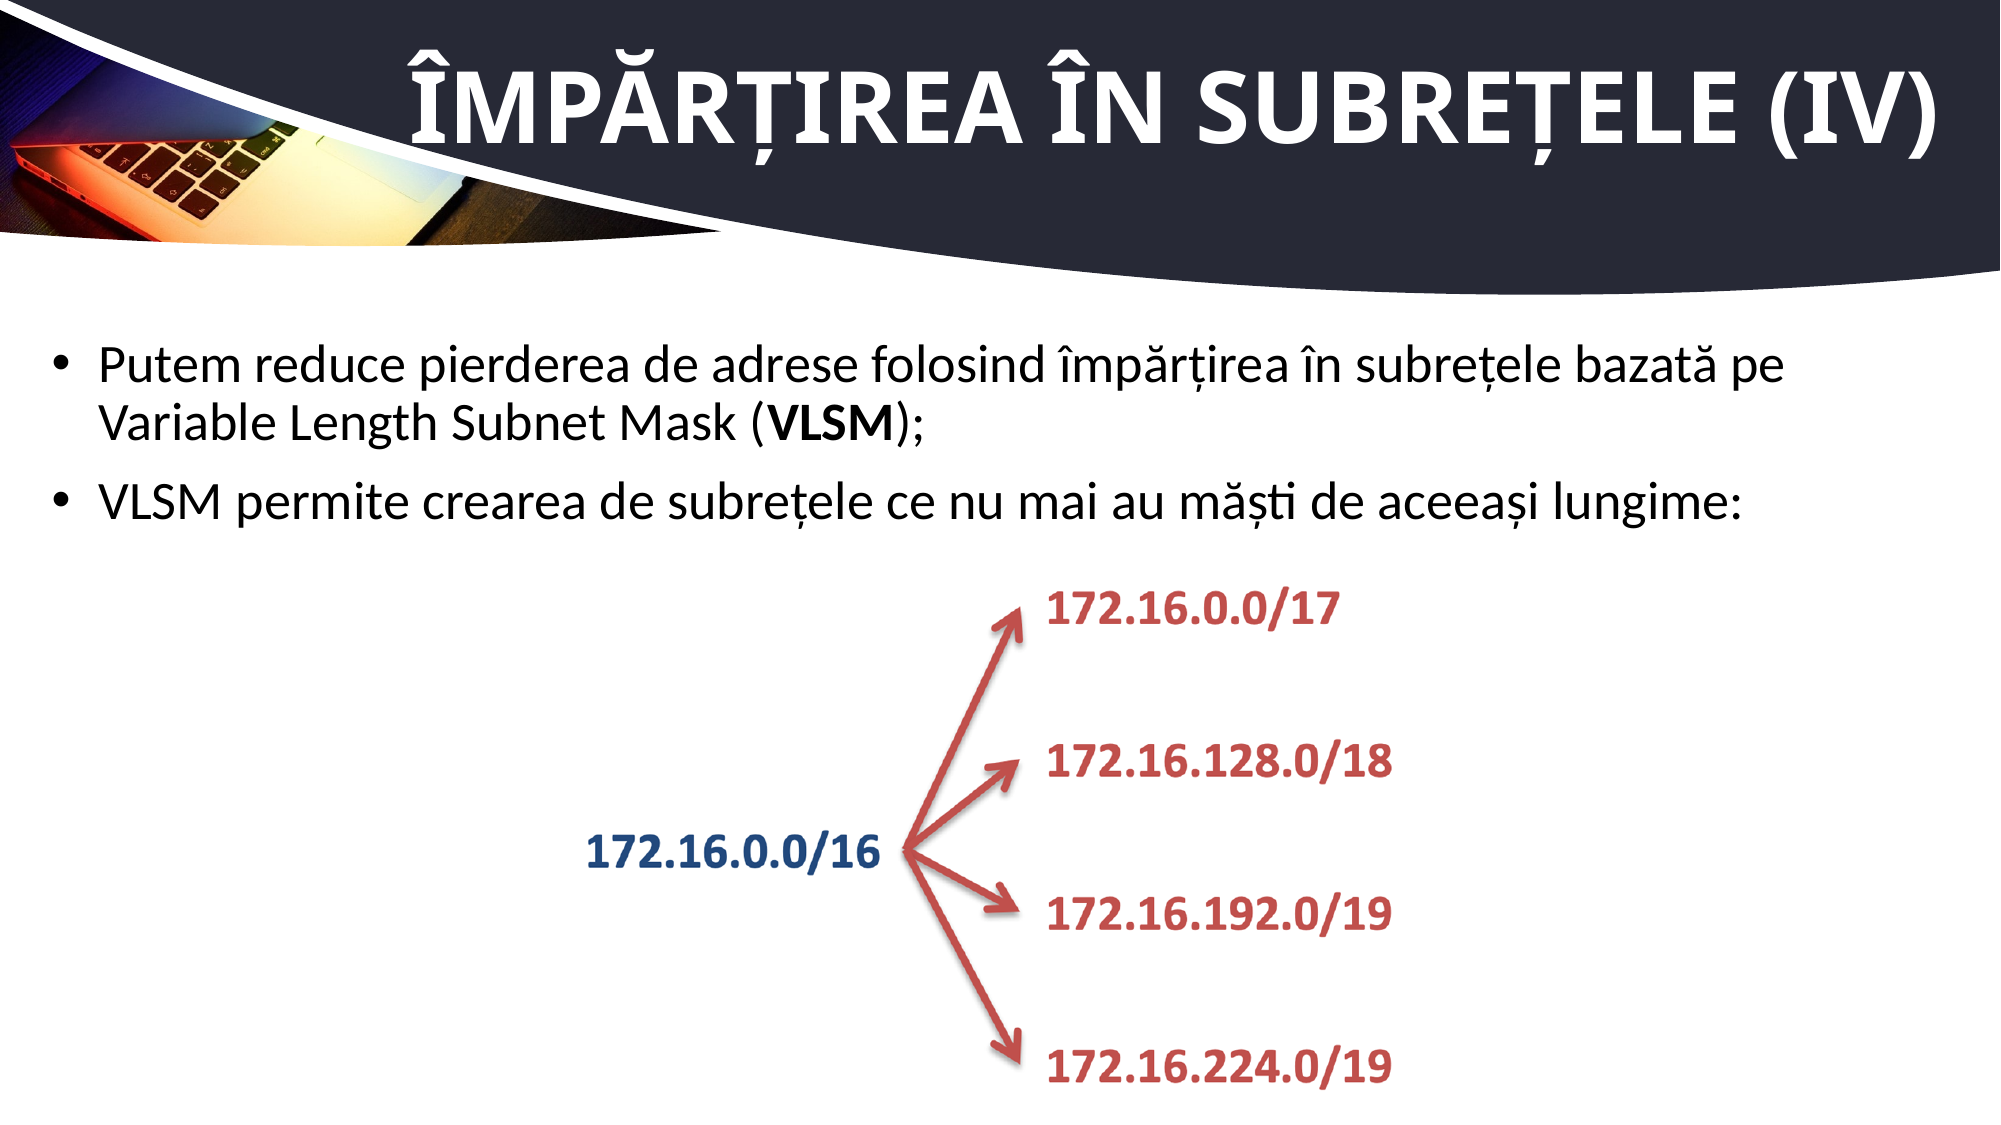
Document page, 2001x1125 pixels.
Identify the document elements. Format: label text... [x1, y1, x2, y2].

picture [556, 544, 1443, 1123]
title Împărțirea în Subrețele (IV) [137, 2, 2000, 220]
picture [0, 9, 722, 247]
text_box Putem reduce pierderea de adrese folosind împărțirea în subrețele bazată pe Variable Length Subnet Mask (VLSM); VLSM permite crearea de subrețele ce nu mai au măști de aceeași lungime: [36, 327, 1963, 1075]
